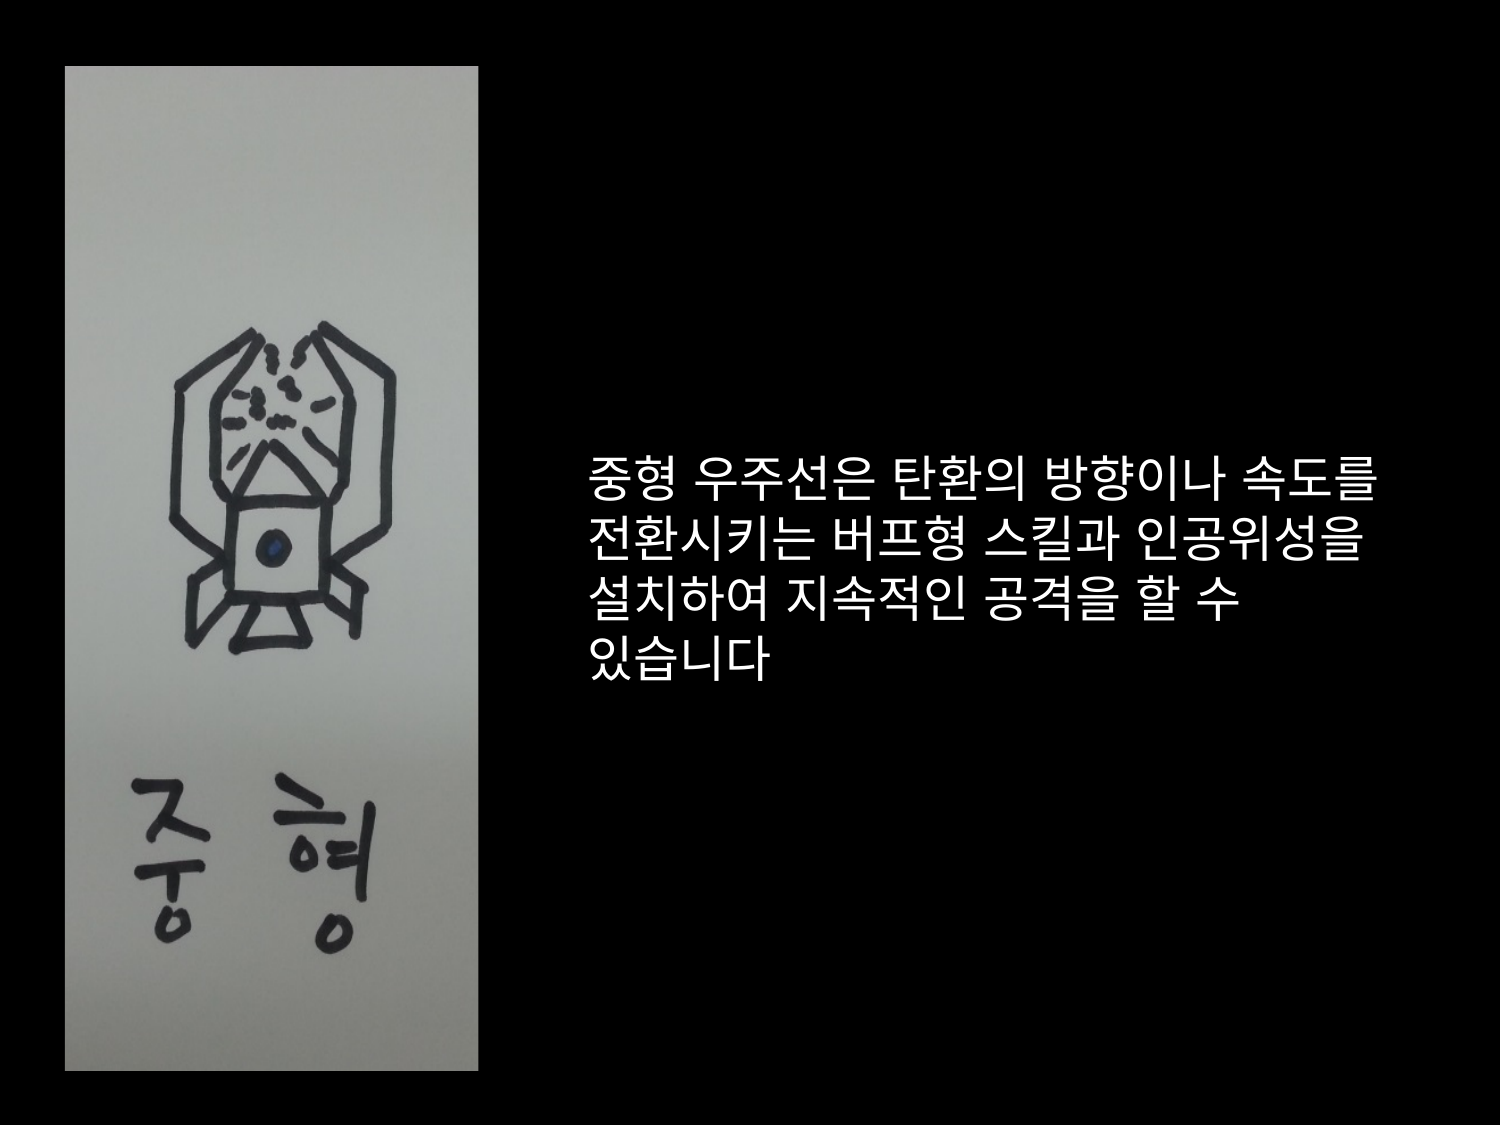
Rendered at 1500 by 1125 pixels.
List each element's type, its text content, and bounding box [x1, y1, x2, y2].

text_box 중형 우주선은 탄환의 방향이나 속도를 전환시키는 버프형 스킬과 인공위성을 설치하여 지속적인 공격을 할 수 있습니다 [572, 439, 1400, 695]
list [64, 66, 479, 1071]
